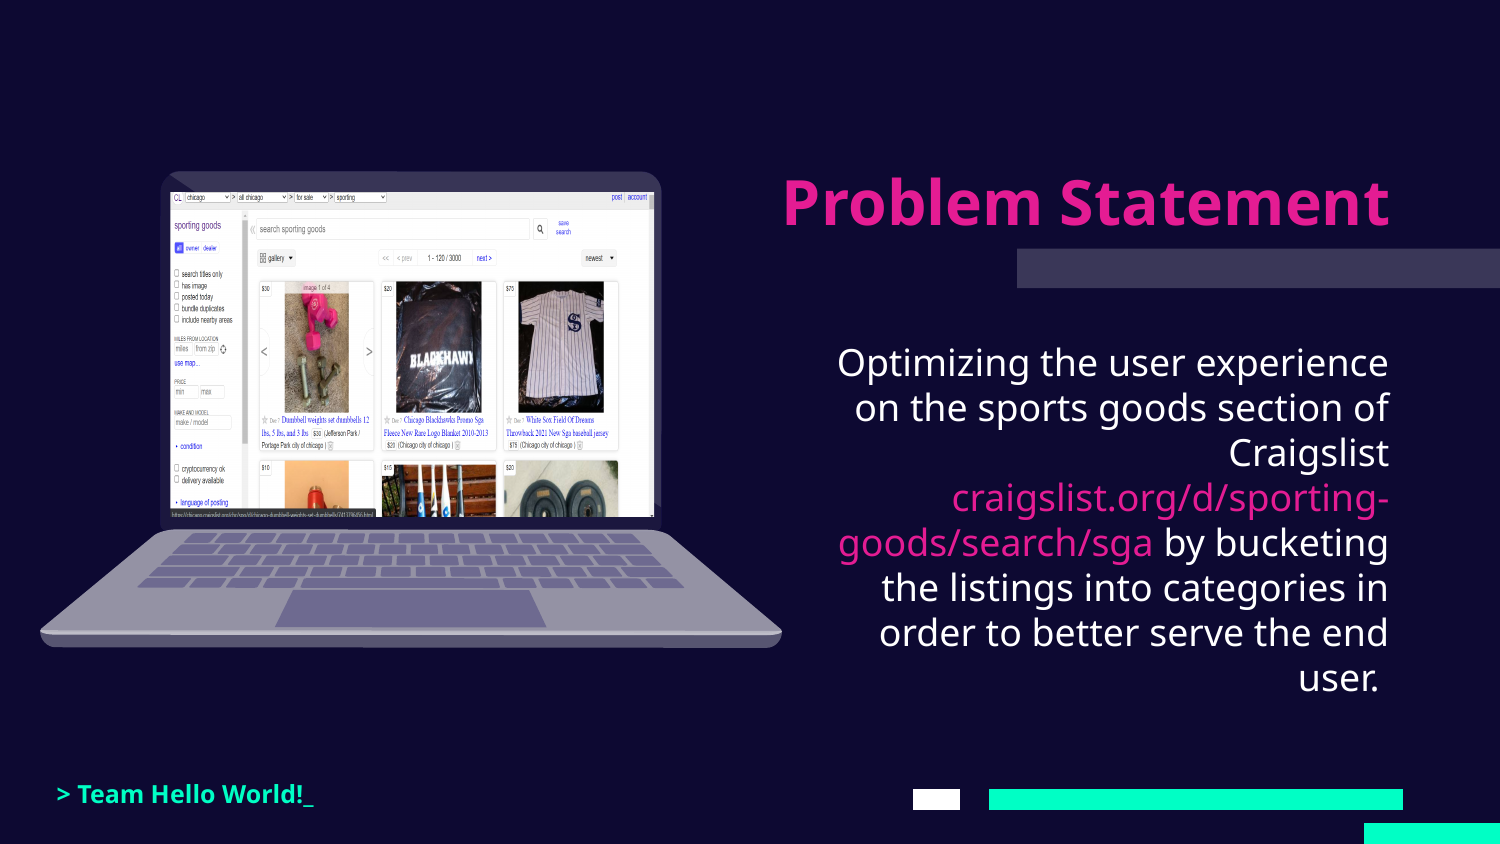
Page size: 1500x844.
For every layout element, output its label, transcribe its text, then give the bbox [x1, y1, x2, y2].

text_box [36, 170, 786, 649]
title Problem Statement [658, 147, 1406, 258]
list Optimizing the user experience on the sports goods section of Craigslist craigslist.org/d/sporting-goods/search/sga by bucketing the listings into categories in order to better serve the end user. [811, 323, 1405, 674]
text_box > Team Hello World!_ [41, 778, 395, 819]
picture [170, 191, 655, 518]
